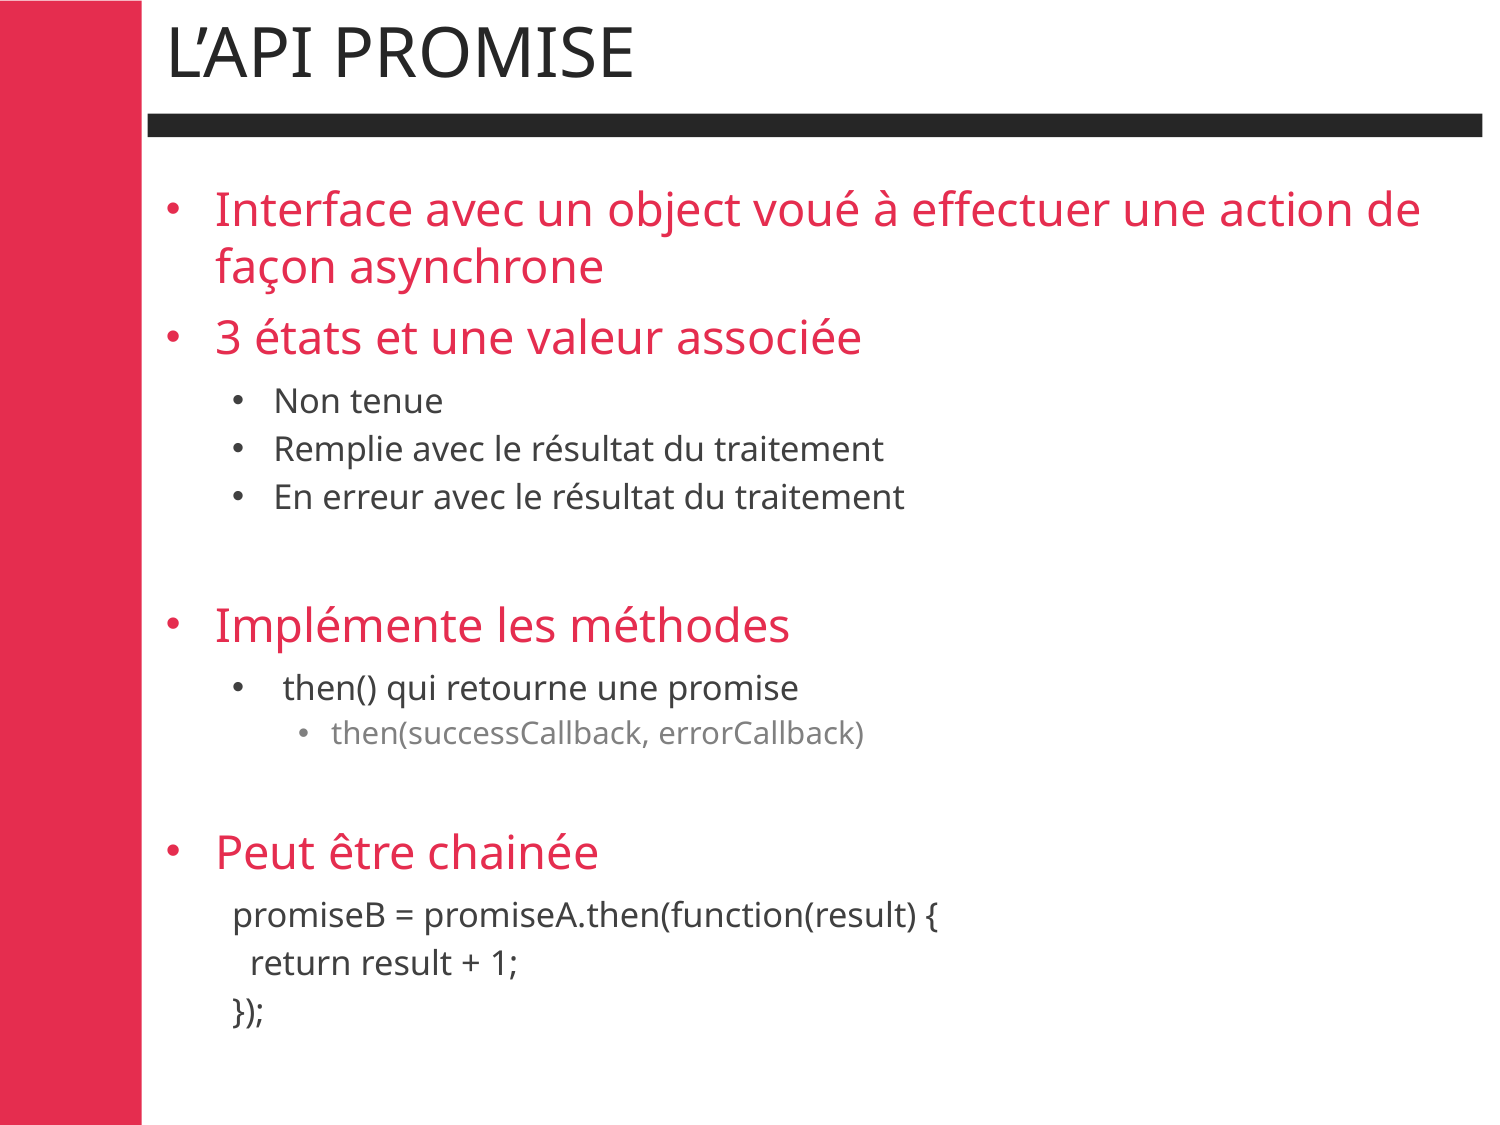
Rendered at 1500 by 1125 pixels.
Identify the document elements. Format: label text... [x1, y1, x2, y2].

title L’api promise [151, 0, 1483, 99]
list Interface avec un object voué à effectuer une action de façon asynchrone 3 états et une valeur associée Non tenue Remplie avec le résultat du traitement En erreur avec le résultat du traitement Implémente les méthodes then() qui retourne une promise then(successCallback, errorCallback) Peut être chainée promiseB = promiseA.then(function(result) { return result + 1; }); [151, 172, 1483, 1043]
